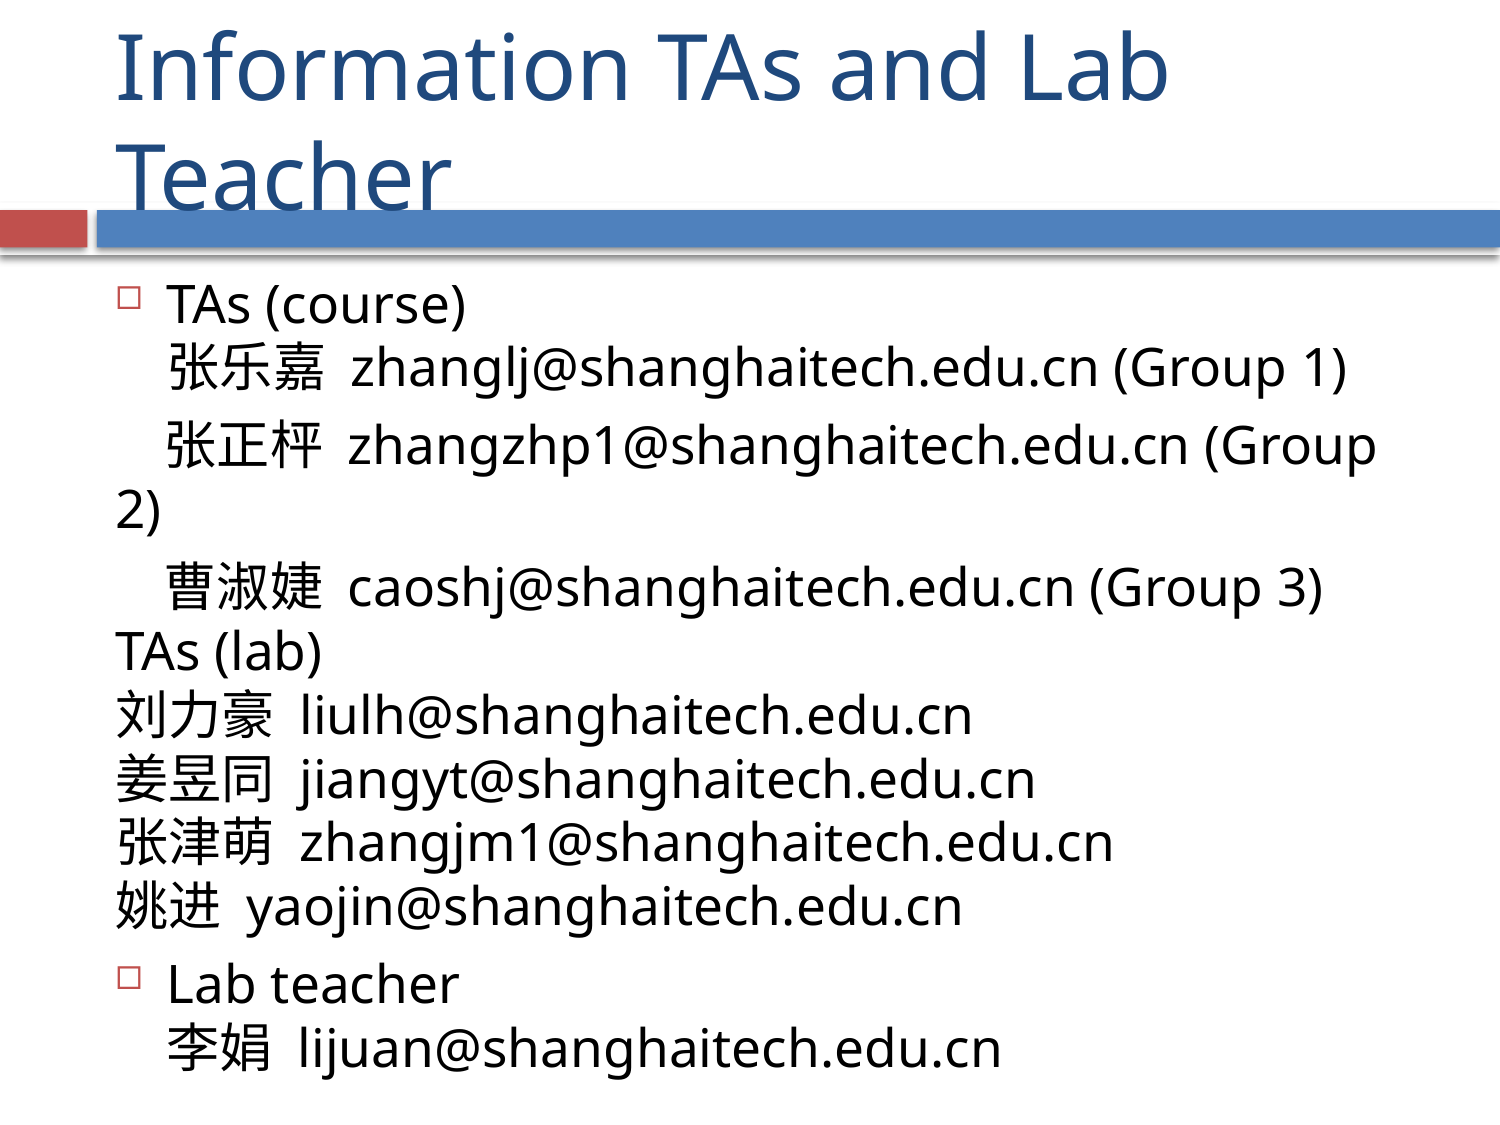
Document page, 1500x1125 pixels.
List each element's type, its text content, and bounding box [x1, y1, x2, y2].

list TAs (course) 张乐嘉 zhanglj@shanghaitech.edu.cn (Group 1) 张正枰 zhangzhp1@shanghaitech.edu.cn (Group 2) 曹淑婕 caoshj@shanghaitech.edu.cn (Group 3) TAs (lab) 刘力豪 liulh@shanghaitech.edu.cn 姜昱同 jiangyt@shanghaitech.edu.cn 张津萌 zhangjm1@shanghaitech.edu.cn 姚进 yaojin@shanghaitech.edu.cn Lab teacher 李娟 lijuan@shanghaitech.edu.cn [100, 262, 1438, 1088]
title Information TAs and Lab Teacher [100, 37, 1438, 200]
